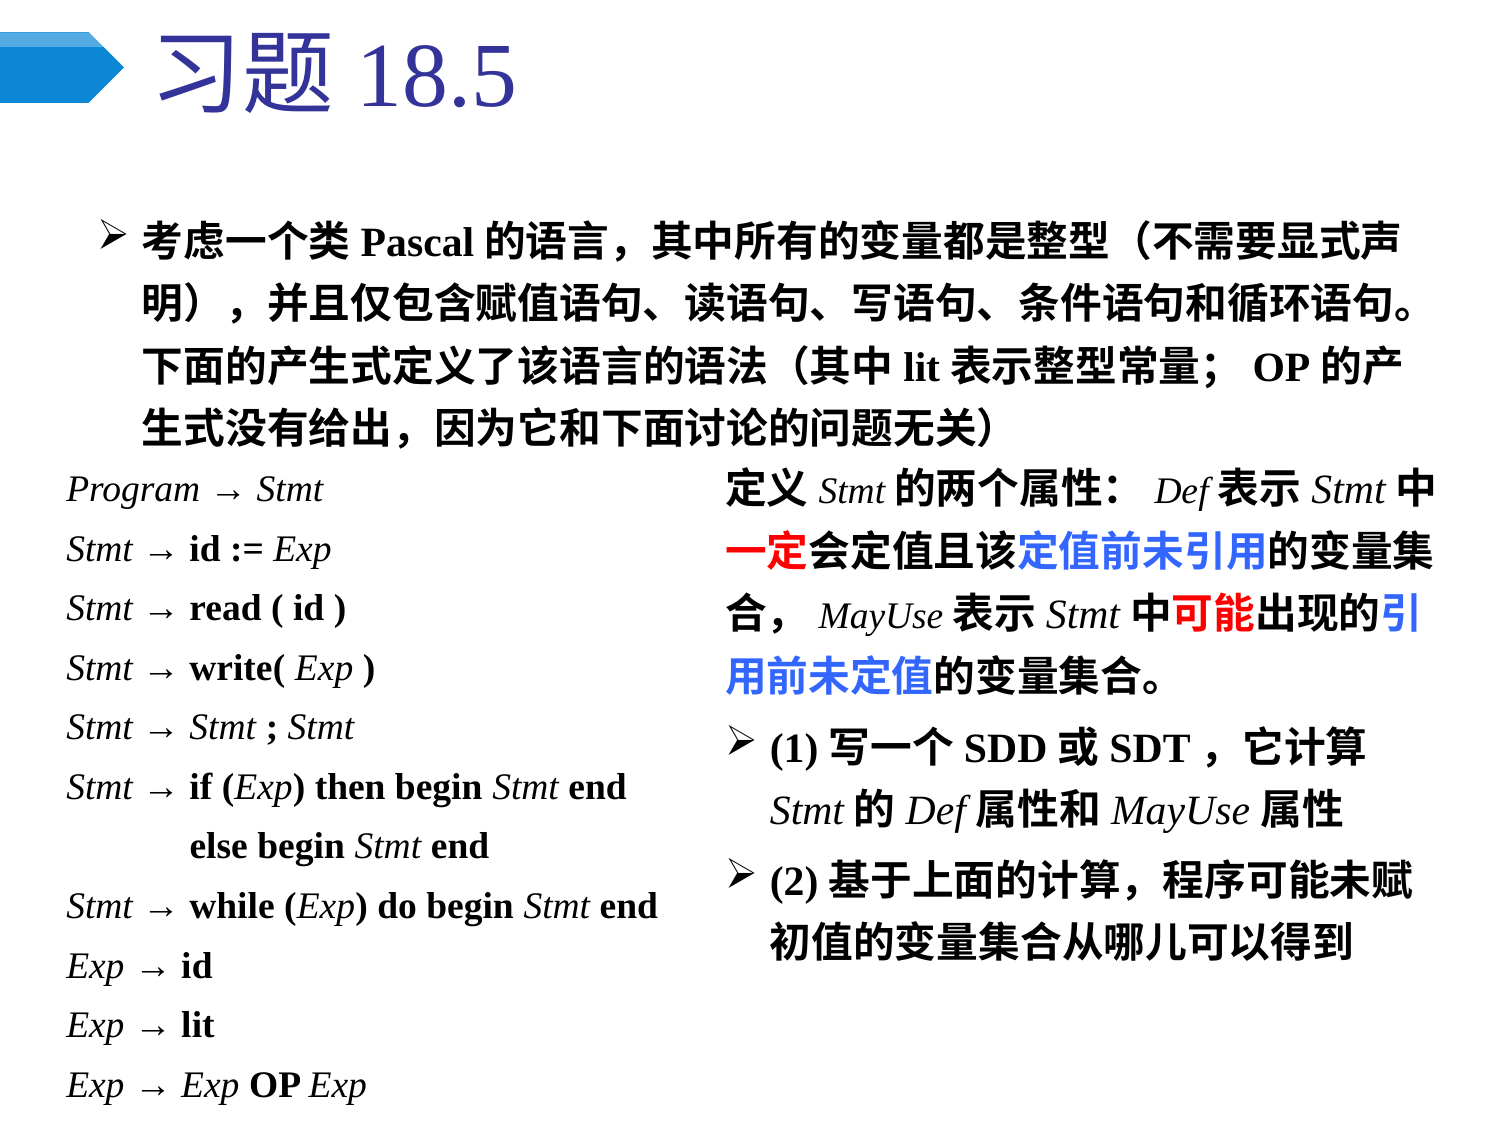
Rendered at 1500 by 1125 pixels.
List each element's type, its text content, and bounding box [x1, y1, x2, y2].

text_box Program → Stmt Stmt → id := Exp Stmt → read ( id ) Stmt → write( Exp ) Stmt → Stmt ; Stmt Stmt → if (Exp) then begin Stmt end else begin Stmt end Stmt → while (Exp) do begin Stmt end Exp → id Exp → lit Exp → Exp OP Exp [51, 449, 680, 1113]
title 习题18.5 [135, 26, 1468, 132]
list 考虑一个类Pascal的语言，其中所有的变量都是整型（不需要显式声明），并且仅包含赋值语句、读语句、写语句、条件语句和循环语句。下面的产生式定义了该语言的语法（其中lit表示整型常量；OP的产生式没有给出，因为它和下面讨论的问题无关） [82, 194, 1430, 996]
text_box 定义Stmt的两个属性：Def表示Stmt中一定会定值且该定值前未引用的变量集合，MayUse表示Stmt中可能出现的引用前未定值的变量集合。 (1)写一个SDD或SDT，它计算Stmt的Def属性和MayUse属性 (2)基于上面的计算，程序可能未赋初值的变量集合从哪儿可以得到 [710, 442, 1461, 974]
